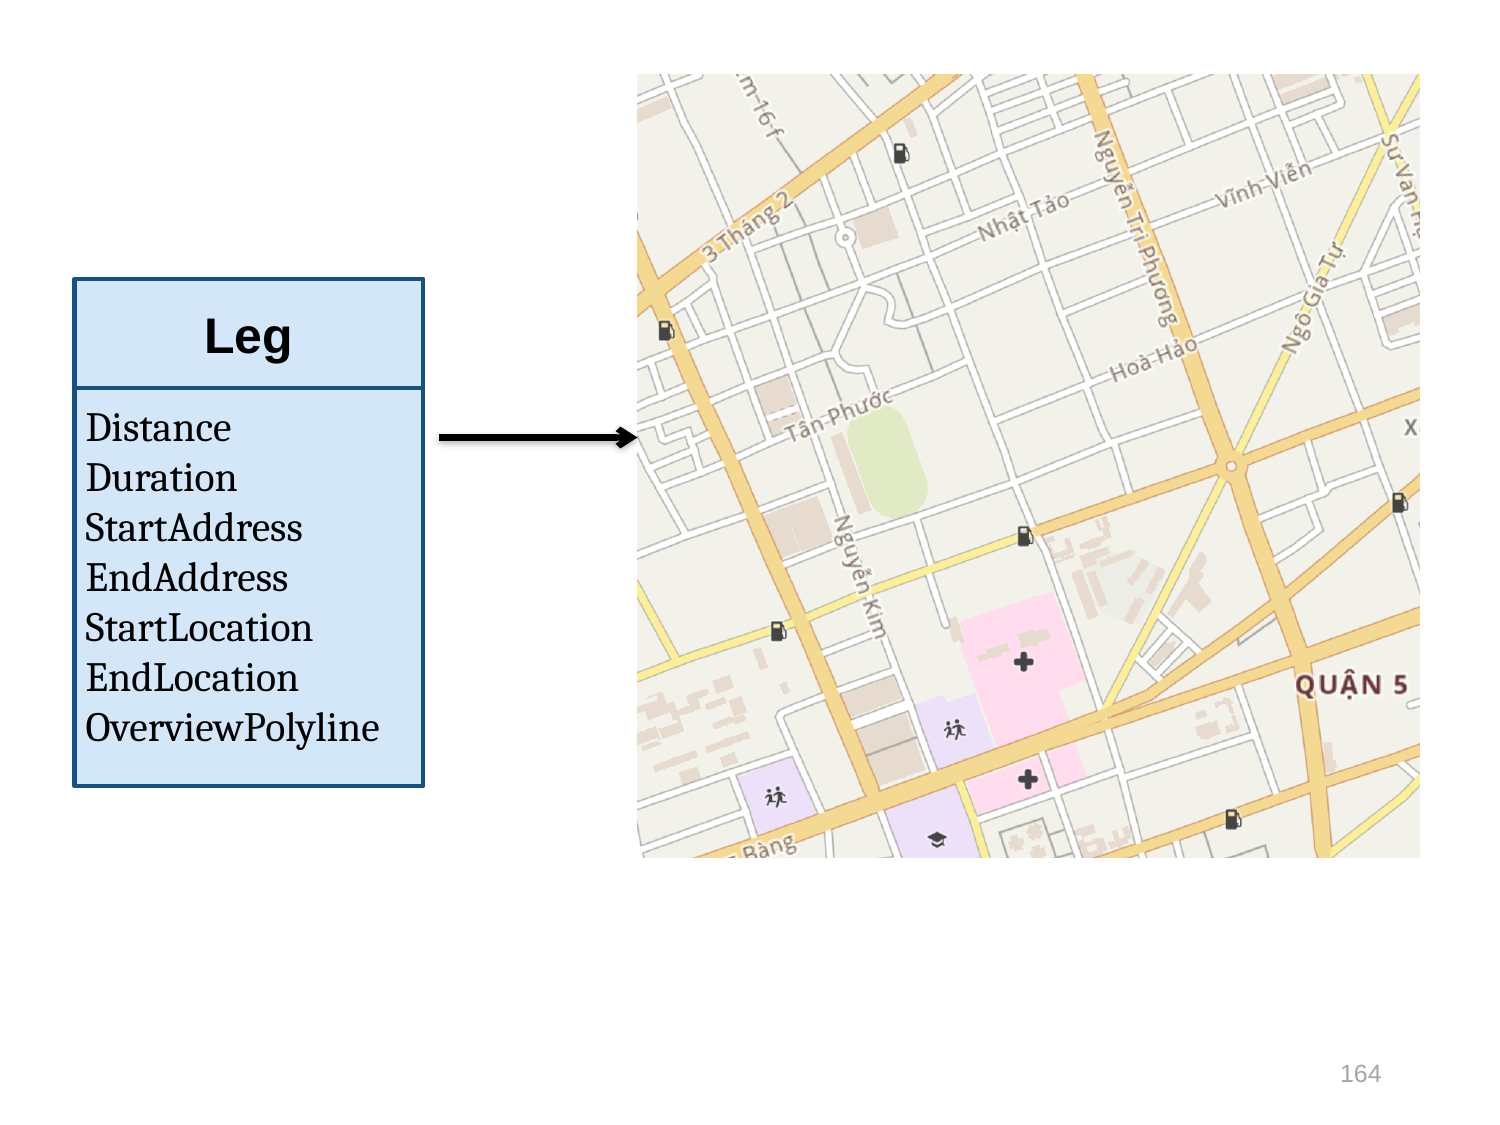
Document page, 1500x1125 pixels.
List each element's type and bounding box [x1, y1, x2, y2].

slide_number [1059, 1042, 1397, 1103]
text_box [74, 278, 424, 787]
picture [637, 74, 1421, 858]
